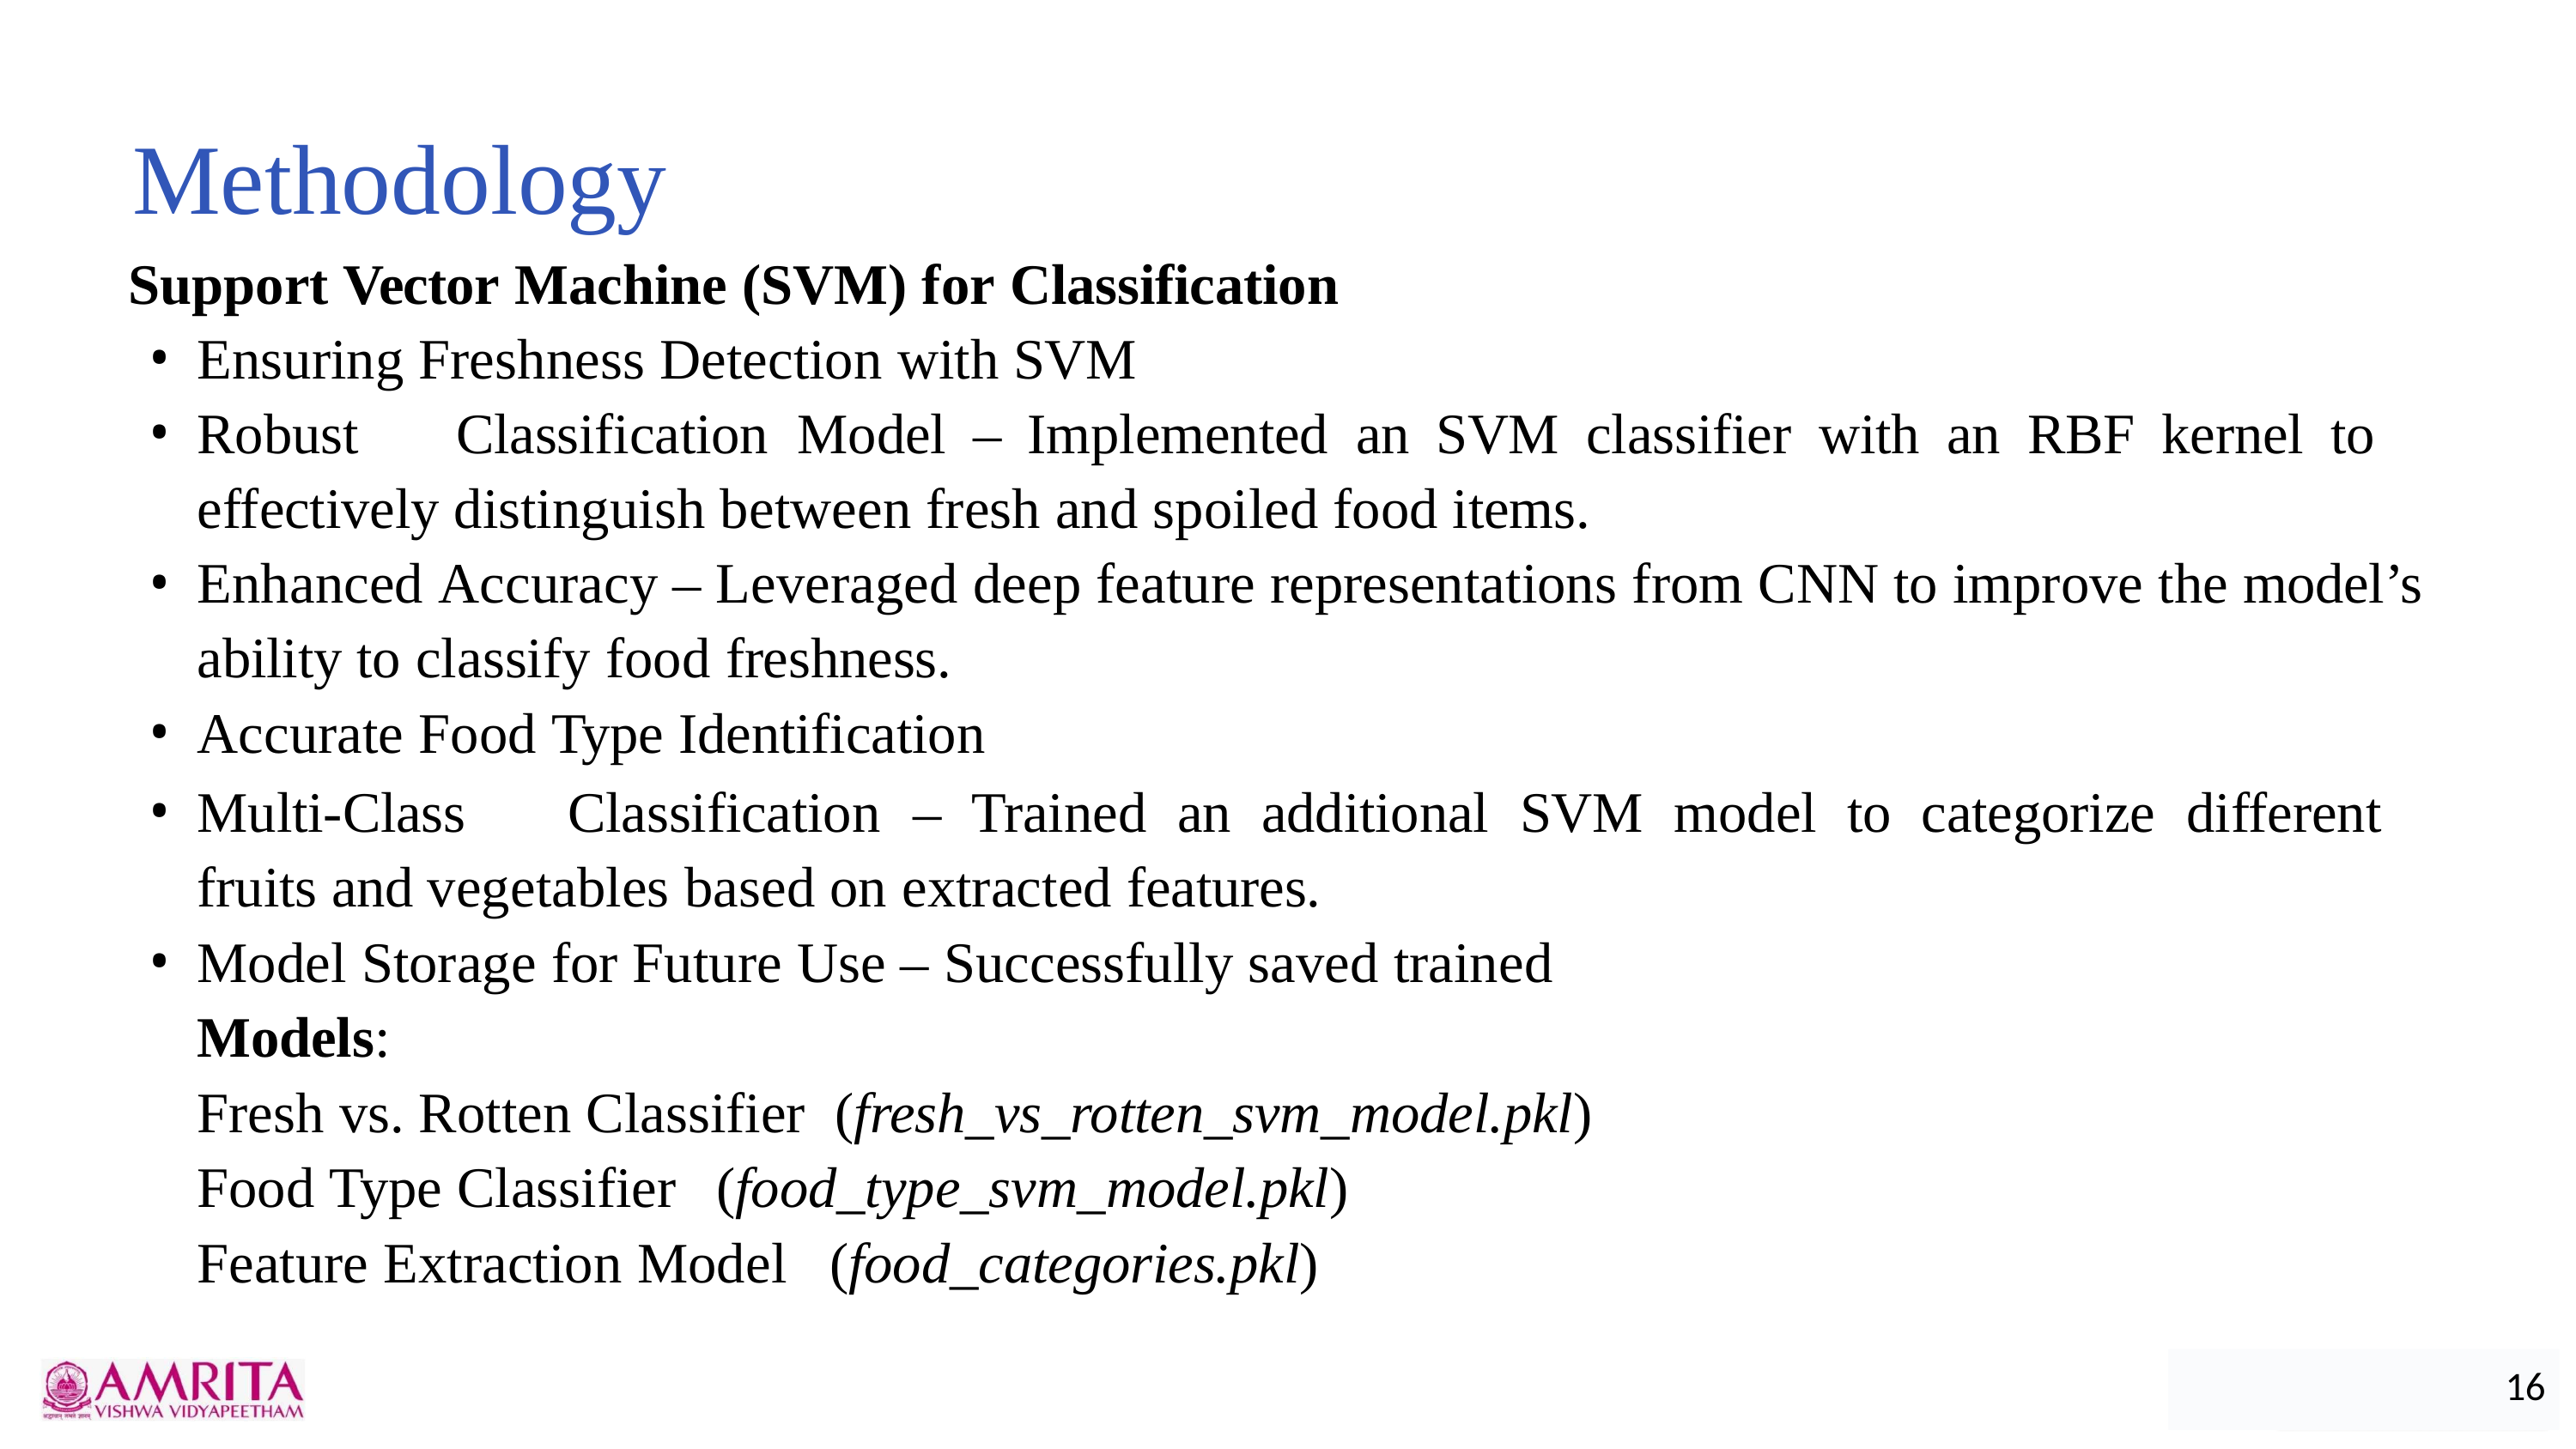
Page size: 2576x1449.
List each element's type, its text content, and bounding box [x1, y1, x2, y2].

text_box Methodology [91, 48, 2485, 234]
picture [39, 1357, 306, 1422]
text_box Support Vector Machine (SVM) for Classification Ensuring Freshness Detection with SVM Robust Classification Model – Implemented an SVM classifier with an RBF kernel to effectively distinguish between fresh and spoiled food items. Enhanced Accuracy – Leveraged deep feature representations from CNN to improve the model’s ability to classify food freshness. Accurate Food Type Identification Multi-Class Classification – Trained an additional SVM model to categorize different fruits and vegetables based on extracted features. Model Storage for Future Use – Successfully saved trained Models: Fresh vs. Rotten Classifier (fresh_vs_rotten_svm_model.pkl) Food Type Classifier (food_type_svm_model.pkl) Feature Extraction Model (food_categories.pkl) [126, 238, 2450, 1294]
text_box 16 [2503, 1367, 2549, 1409]
